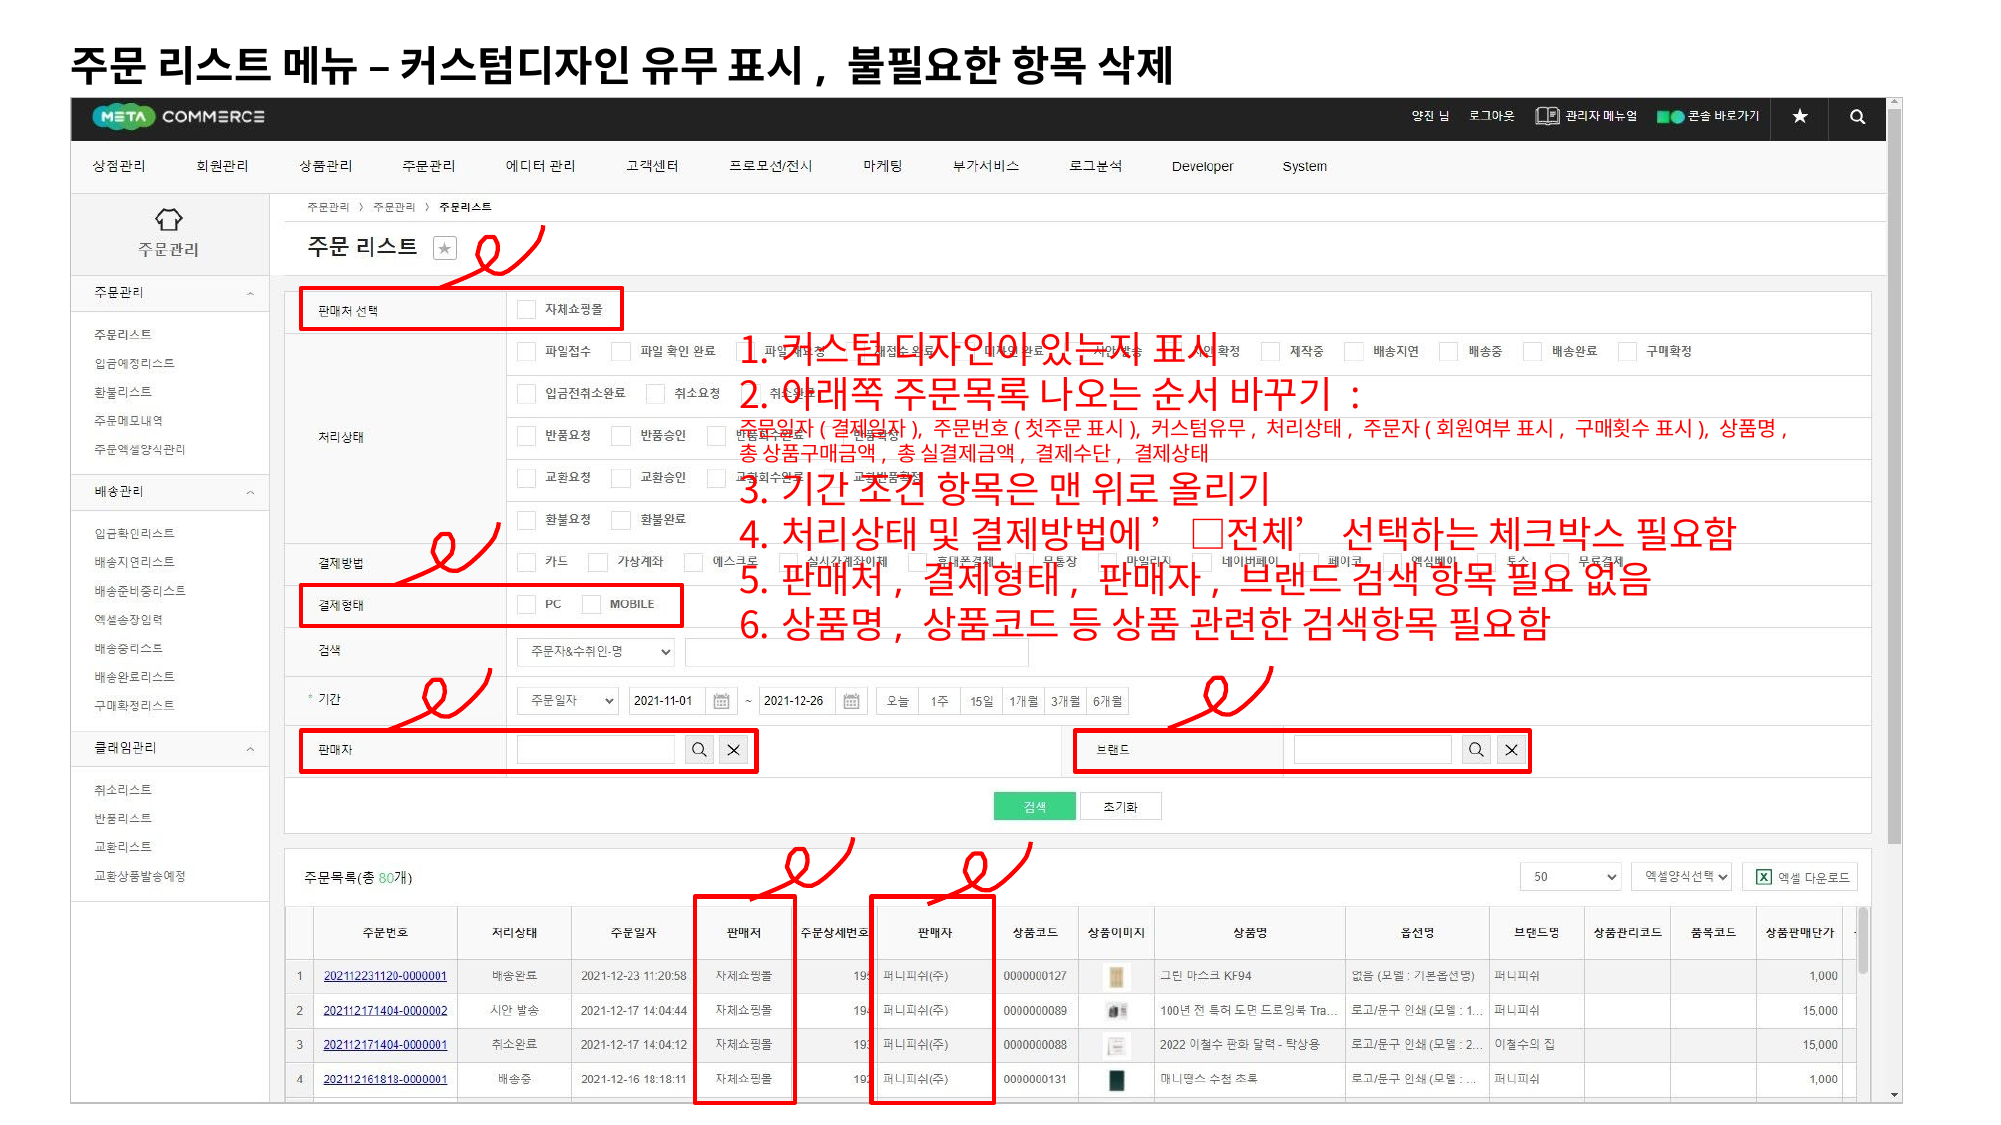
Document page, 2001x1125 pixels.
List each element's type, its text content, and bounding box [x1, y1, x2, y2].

text_box [694, 896, 795, 1103]
text_box [1074, 730, 1530, 772]
text_box [301, 584, 683, 626]
text_box [301, 730, 757, 772]
text_box [871, 896, 995, 1103]
text_box [301, 287, 623, 330]
text_box [70, 97, 1903, 1104]
text_box [440, 225, 544, 288]
title 주문 리스트 메뉴 – 커스텀디자인 유무 표시, 불필요한 항목 삭제 [68, 37, 1279, 228]
text_box 커스텀 디자인이 있는지 표시 아래쪽 주문목록 나오는 순서 바꾸기 : 주문일자(결제일자), 주문번호(첫주문 표시), 커스텀유무, 처리상태, 주문자(회원여부 표시, 구매횟수 표시), 상품명, 총 상품구매금액, 총 실결제금액, 결제수단, 결제상태 기간 조건 항목은 맨 위로 올리기 처리상태 및 결제방법에 ’□전체’ 선택하는 체크박스 필요함 판매처, 결제형태, 판매자, 브랜드 검색 항목 필요 없음 상품명, 상품코드 등 상품 관련한 검색항목 필요함 [737, 323, 1794, 646]
text_box [395, 522, 499, 585]
text_box [749, 837, 854, 900]
text_box [1168, 666, 1272, 729]
text_box [927, 841, 1031, 905]
text_box [386, 668, 491, 731]
